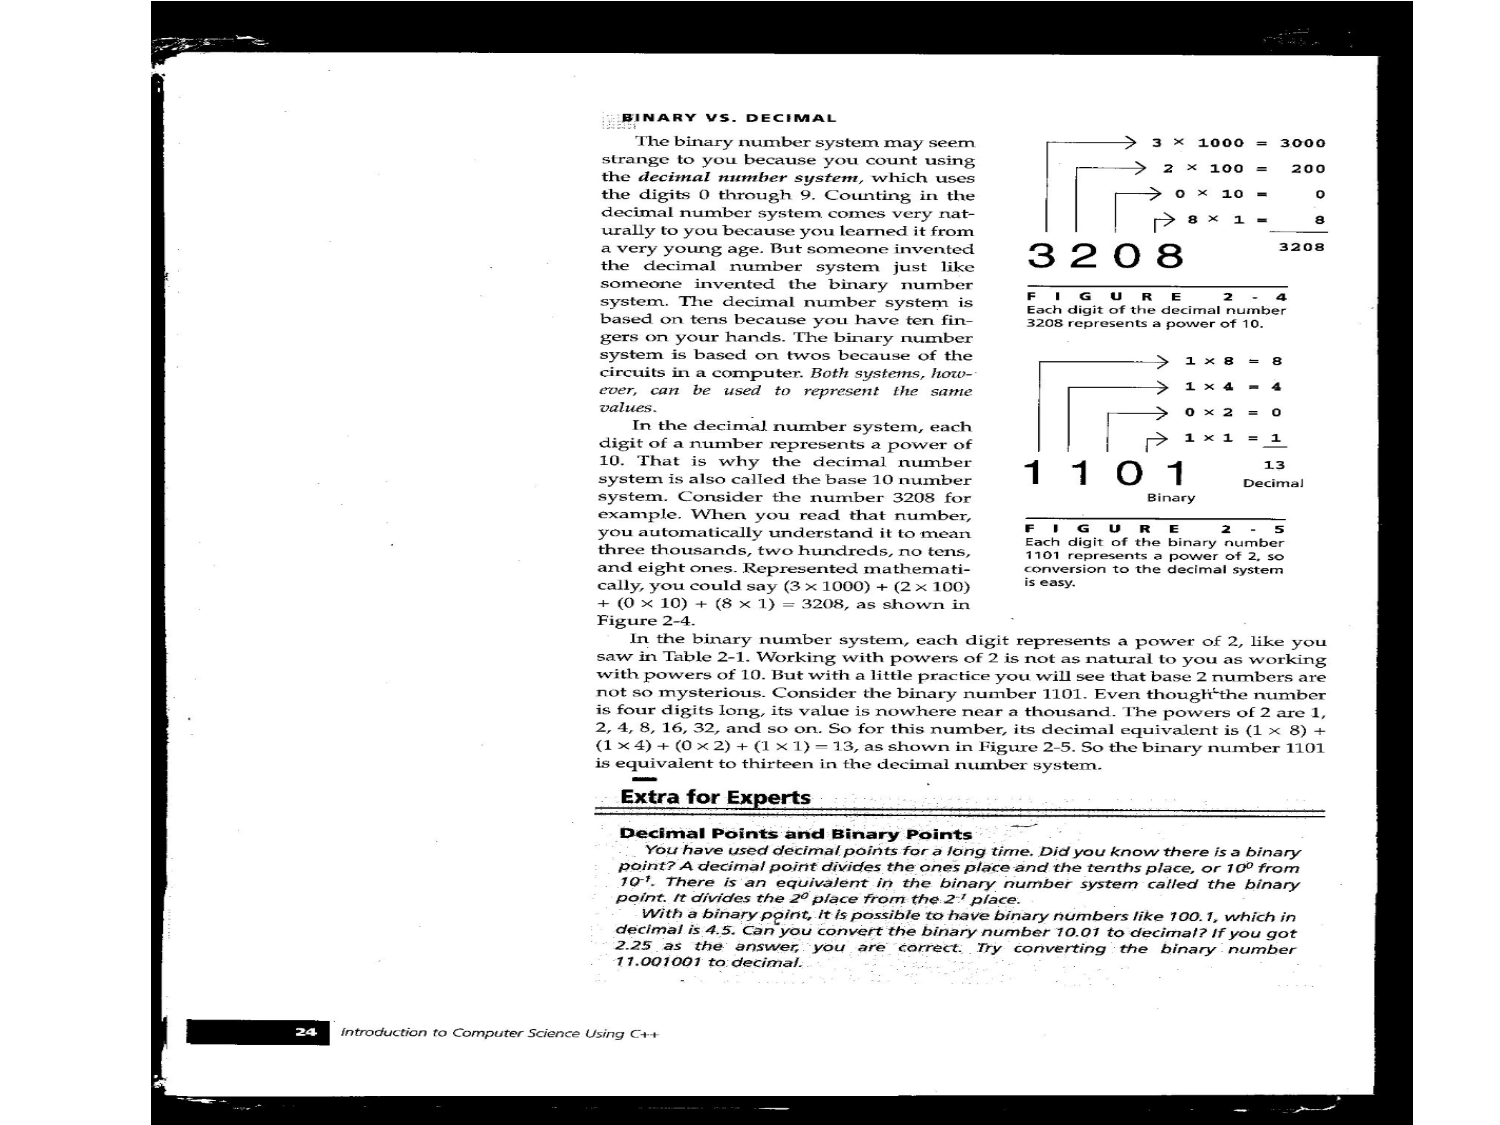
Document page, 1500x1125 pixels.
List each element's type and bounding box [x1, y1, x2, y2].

picture [149, 0, 1413, 1125]
